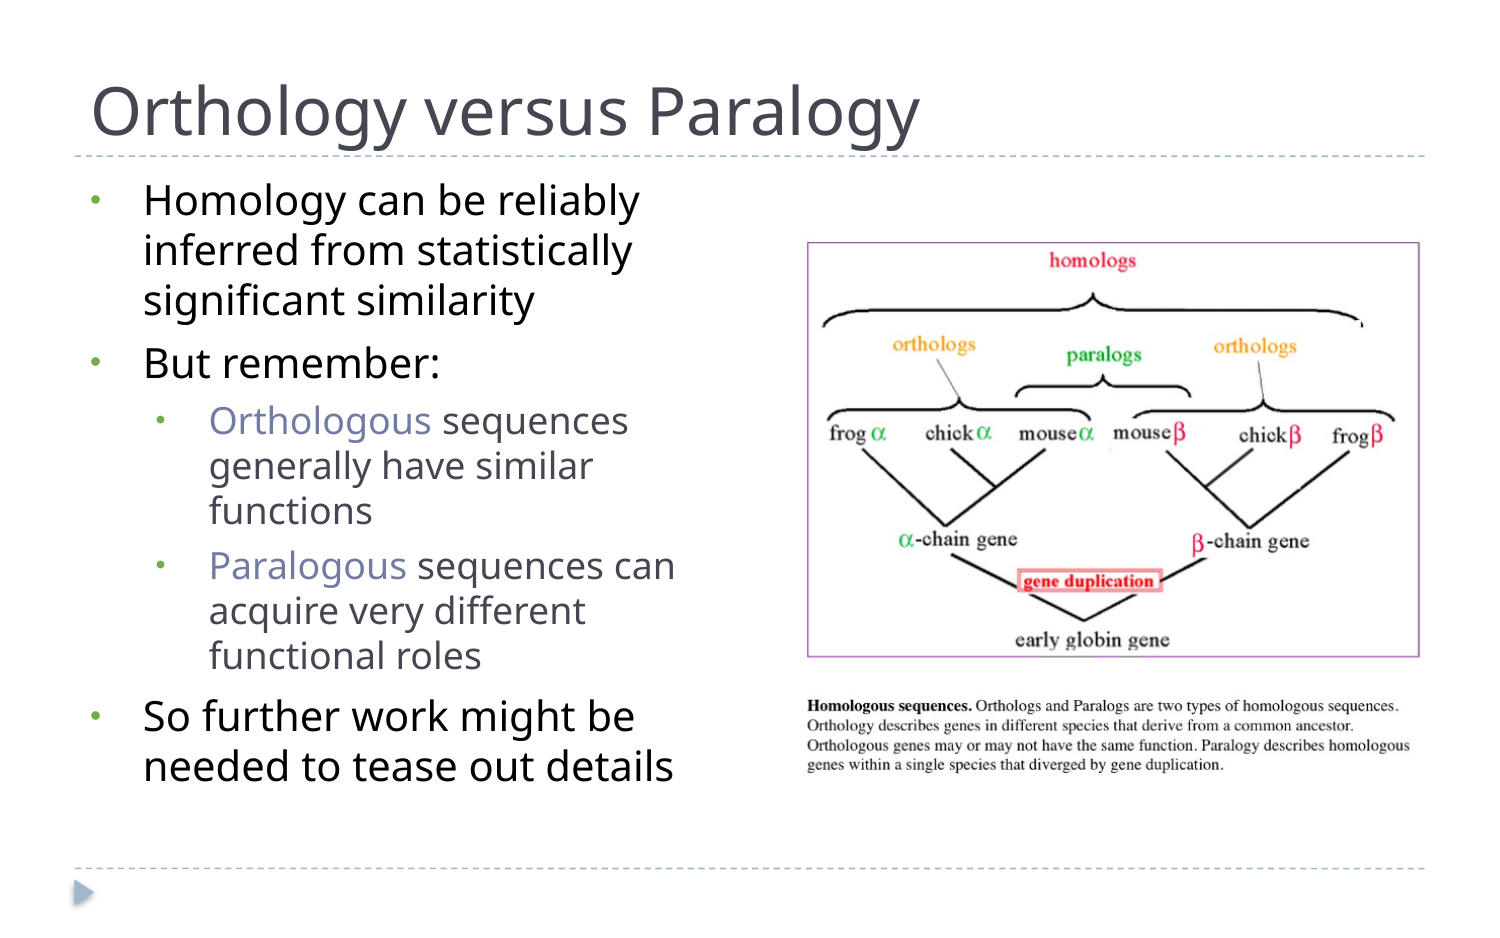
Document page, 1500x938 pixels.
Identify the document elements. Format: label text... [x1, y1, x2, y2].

title Orthology versus Paralogy [75, 20, 1425, 157]
picture [781, 237, 1445, 778]
list Homology can be reliably inferred from statistically significant similarity But remember: Orthologous sequences generally have similar functions Paralogous sequences can acquire very different functional roles So further work might be needed to tease out details [75, 166, 696, 842]
